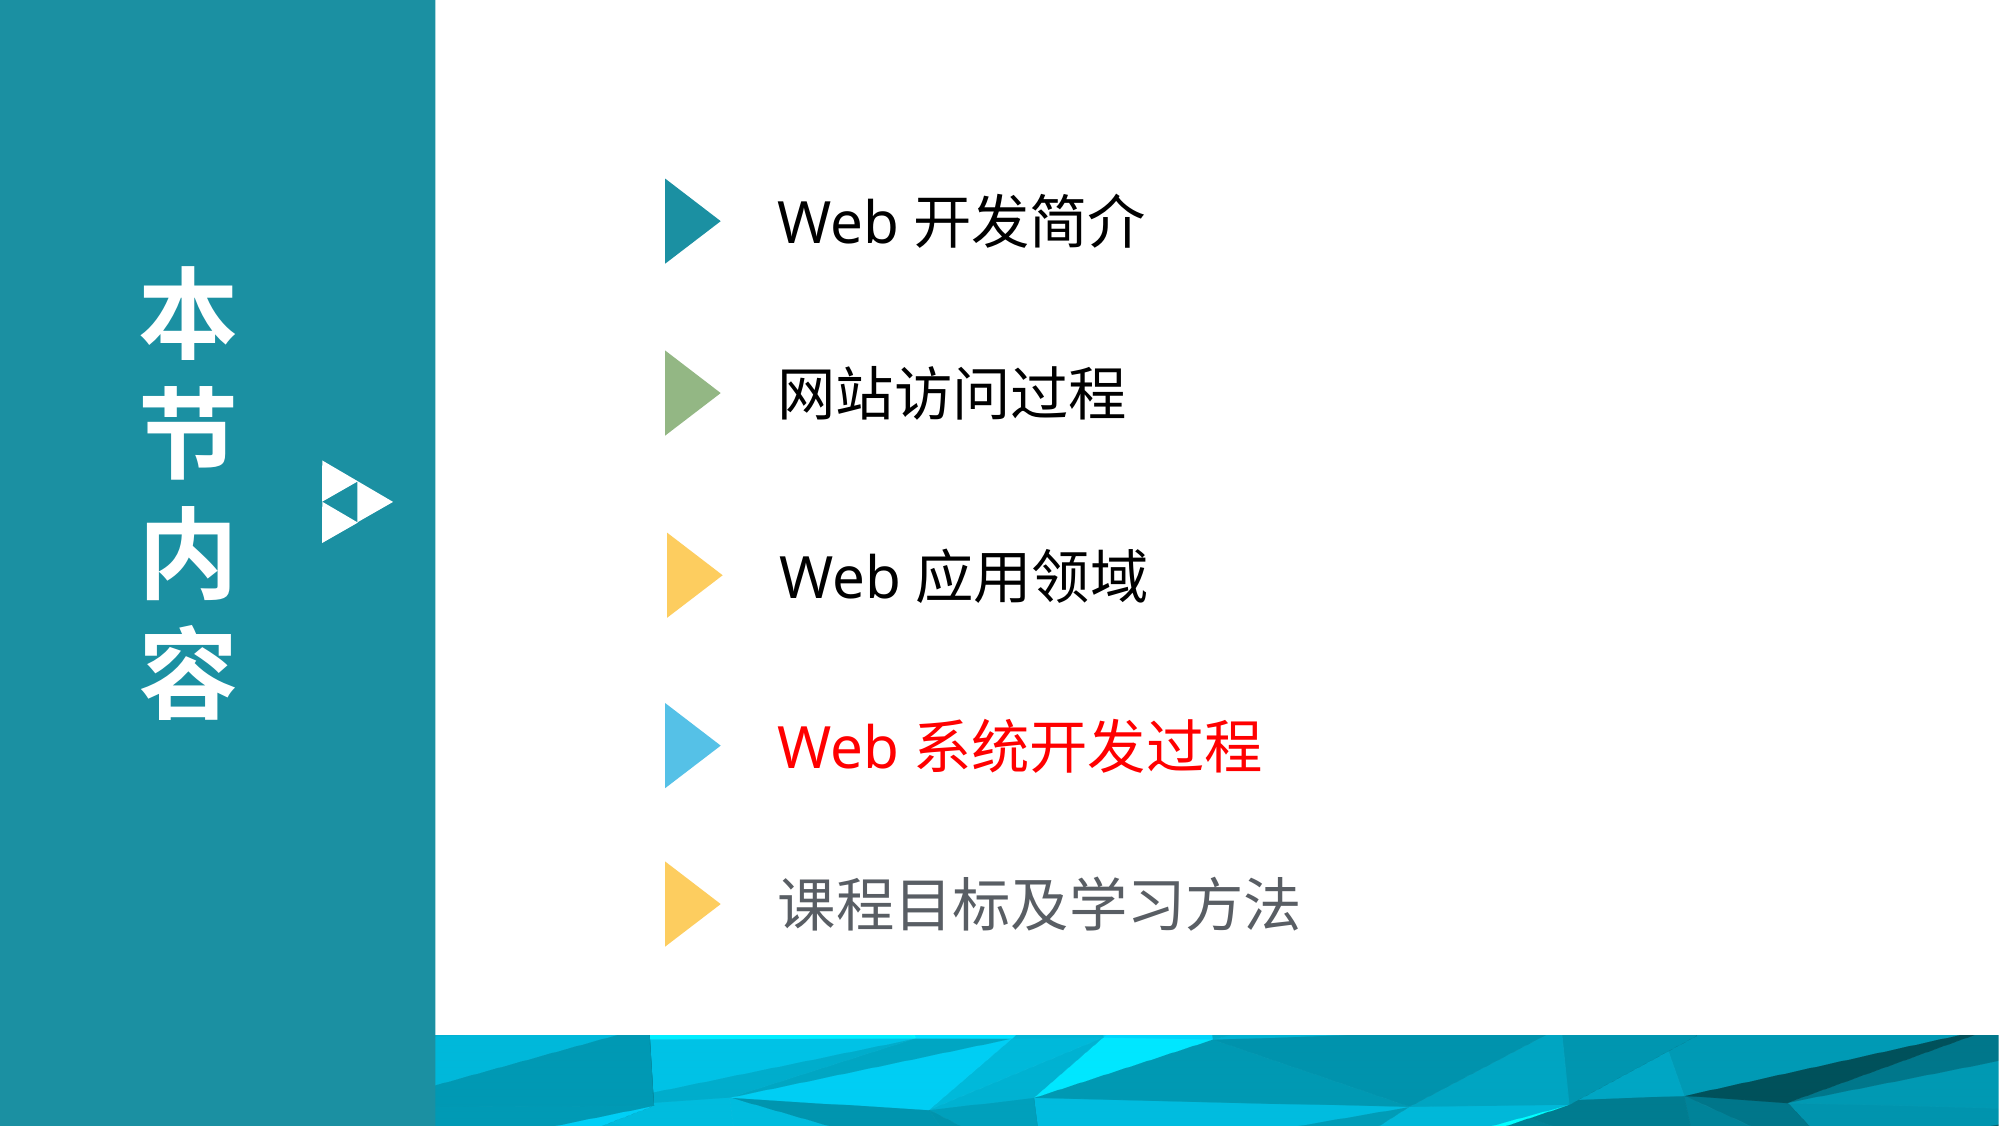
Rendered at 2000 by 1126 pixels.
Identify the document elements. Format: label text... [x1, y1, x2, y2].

text_box [664, 700, 723, 791]
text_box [310, 458, 387, 536]
text_box 课程目标及学习方法 [763, 861, 1348, 946]
text_box Web系统开发过程 [763, 702, 1319, 788]
text_box [664, 348, 723, 438]
text_box Web应用领域 [765, 532, 1350, 618]
picture [436, 1035, 1999, 1126]
text_box [664, 176, 723, 266]
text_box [0, 0, 436, 1126]
text_box [664, 859, 723, 949]
text_box Web开发简介 [763, 178, 1213, 263]
text_box 网站访问过程 [762, 350, 1258, 435]
text_box [665, 530, 725, 620]
